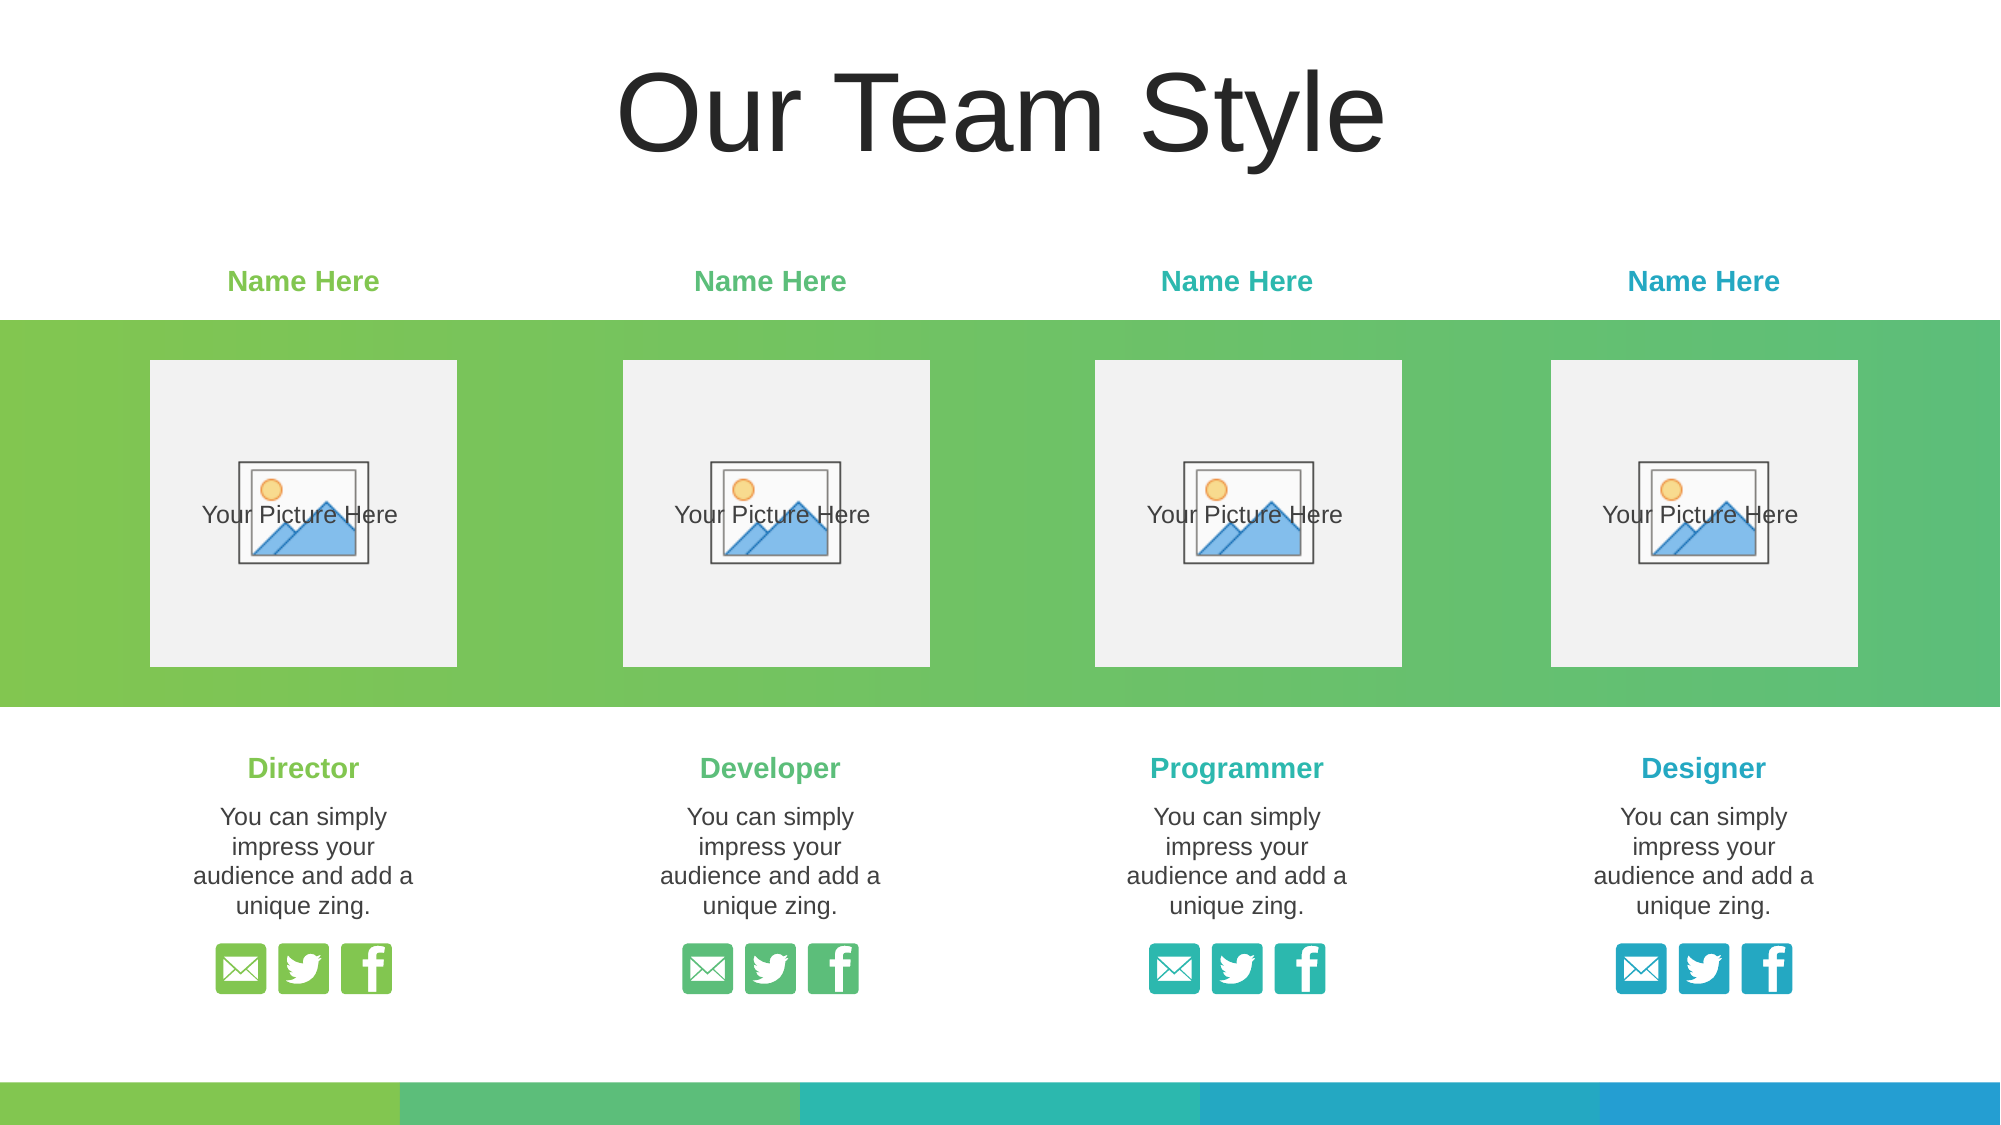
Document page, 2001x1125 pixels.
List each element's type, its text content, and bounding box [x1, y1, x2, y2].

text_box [1566, 740, 1842, 929]
picture [1550, 359, 1858, 667]
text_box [632, 740, 909, 929]
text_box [215, 943, 392, 995]
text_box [165, 740, 442, 929]
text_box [1149, 943, 1326, 995]
text_box Name Here [632, 254, 909, 308]
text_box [682, 943, 859, 995]
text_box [1099, 740, 1376, 929]
picture [150, 359, 458, 667]
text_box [1615, 943, 1793, 995]
text_box Name Here [165, 254, 442, 308]
list Our Team Style [53, 55, 1952, 175]
text_box Name Here [1566, 254, 1842, 308]
picture [1095, 359, 1403, 667]
picture [622, 359, 930, 667]
text_box Name Here [1099, 254, 1376, 308]
